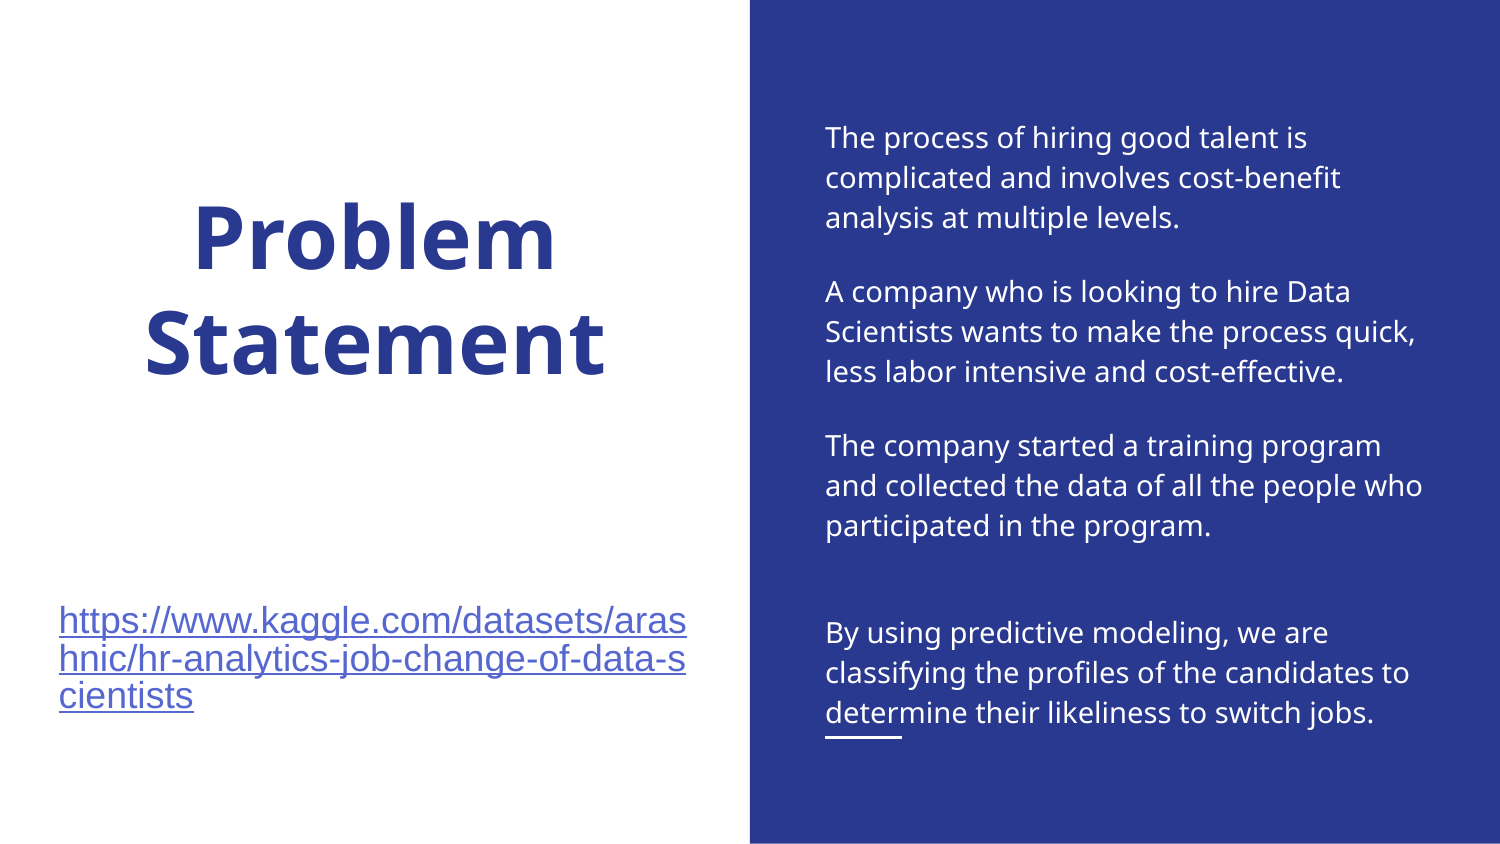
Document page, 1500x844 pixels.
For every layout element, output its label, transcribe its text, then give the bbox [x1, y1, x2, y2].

title Problem Statement [43, 150, 708, 408]
list The process of hiring good talent is complicated and involves cost-benefit analysis at multiple levels. A company who is looking to hire Data Scientists wants to make the process quick, less labor intensive and cost-effective. The company started a training program and collected the data of all the people who participated in the program. By using predictive modeling, we are classifying the profiles of the candidates to determine their likeliness to switch jobs. [810, 118, 1440, 725]
subtitle https://www.kaggle.com/datasets/arashnic/hr-analytics-job-change-of-data-scientists [43, 581, 708, 725]
